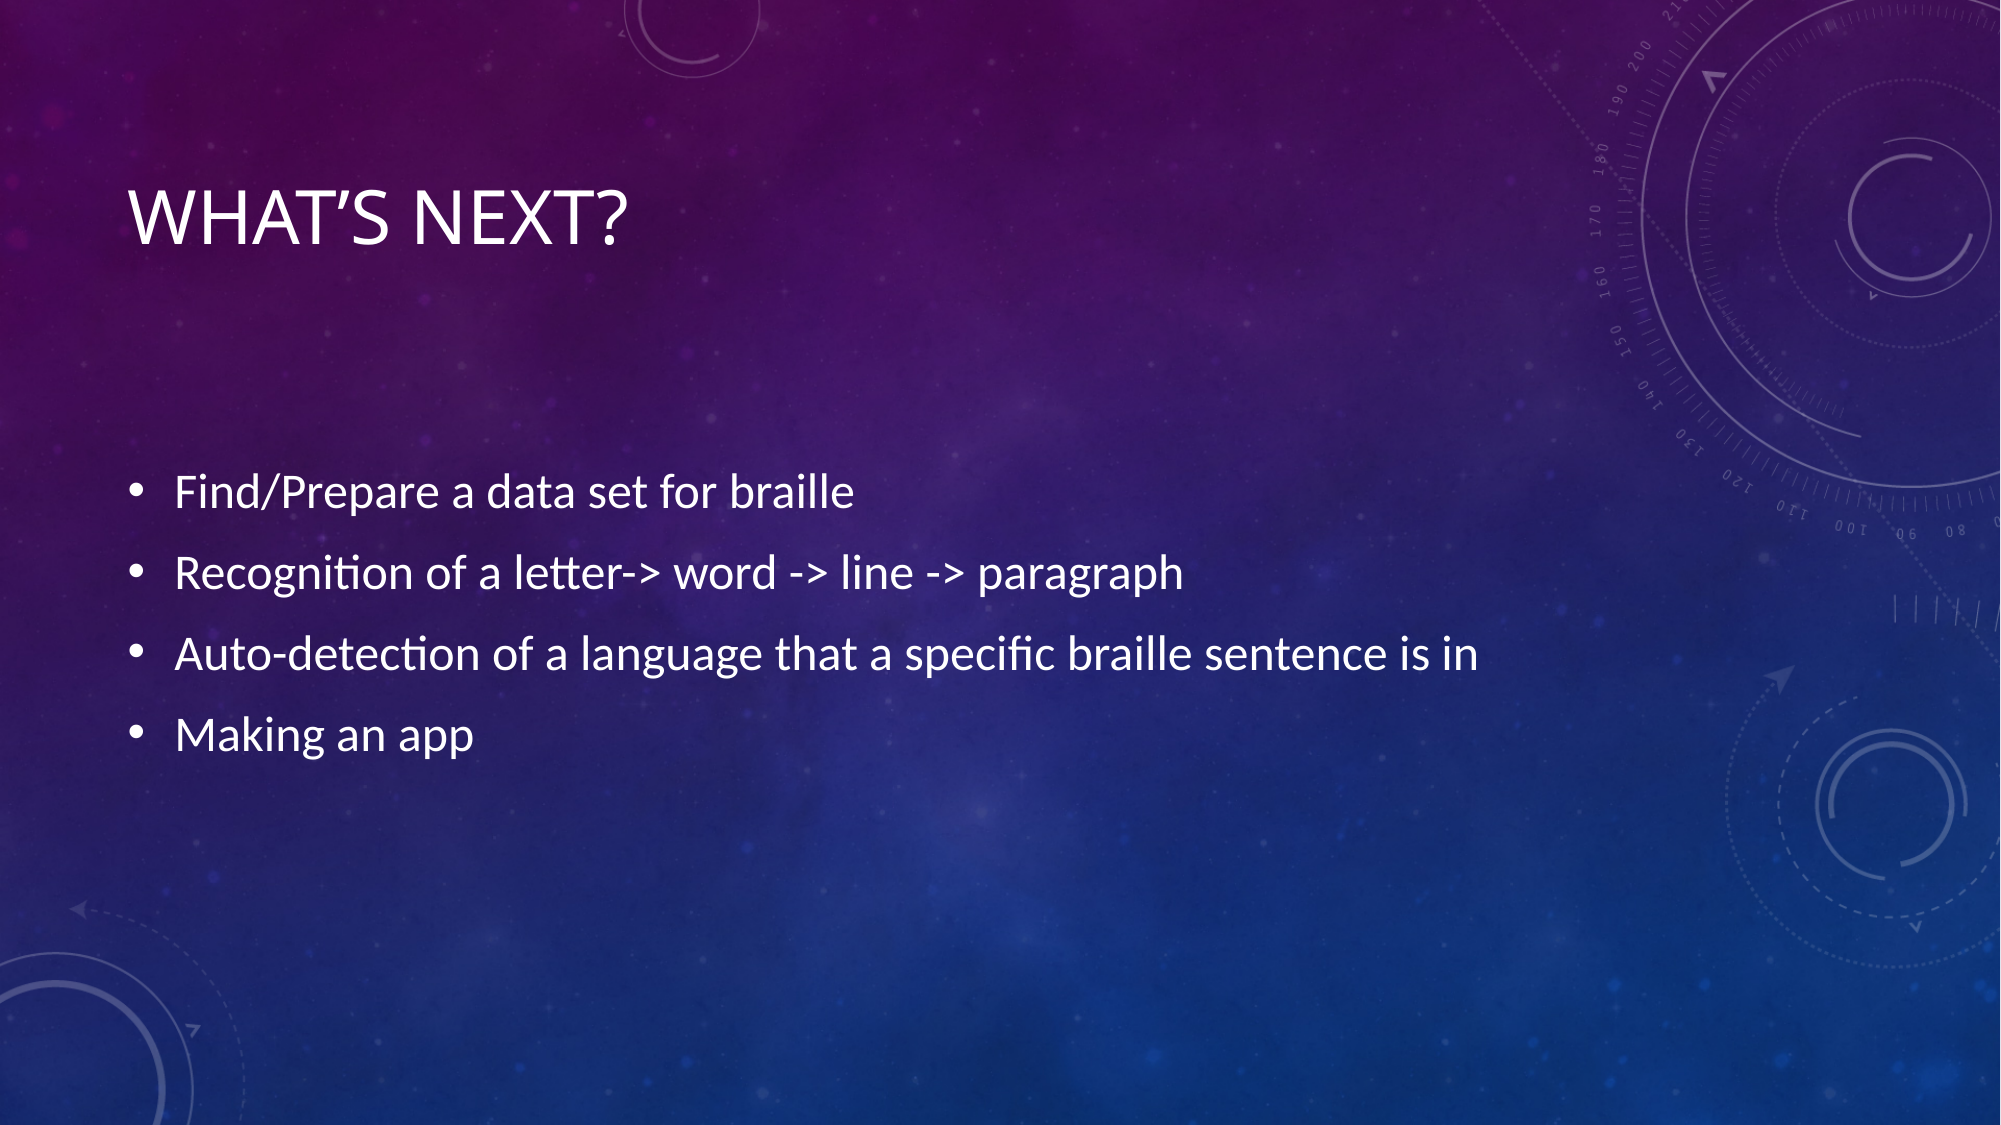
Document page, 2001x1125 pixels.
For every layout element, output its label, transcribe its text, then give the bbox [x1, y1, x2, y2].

picture [0, 0, 2001, 1125]
list Find/Prepare a data set for braille Recognition of a letter-> word -> line -> paragraph Auto-detection of a language that a specific braille sentence is in Making an app [112, 351, 1775, 950]
title What’s Next? [112, 95, 1775, 335]
